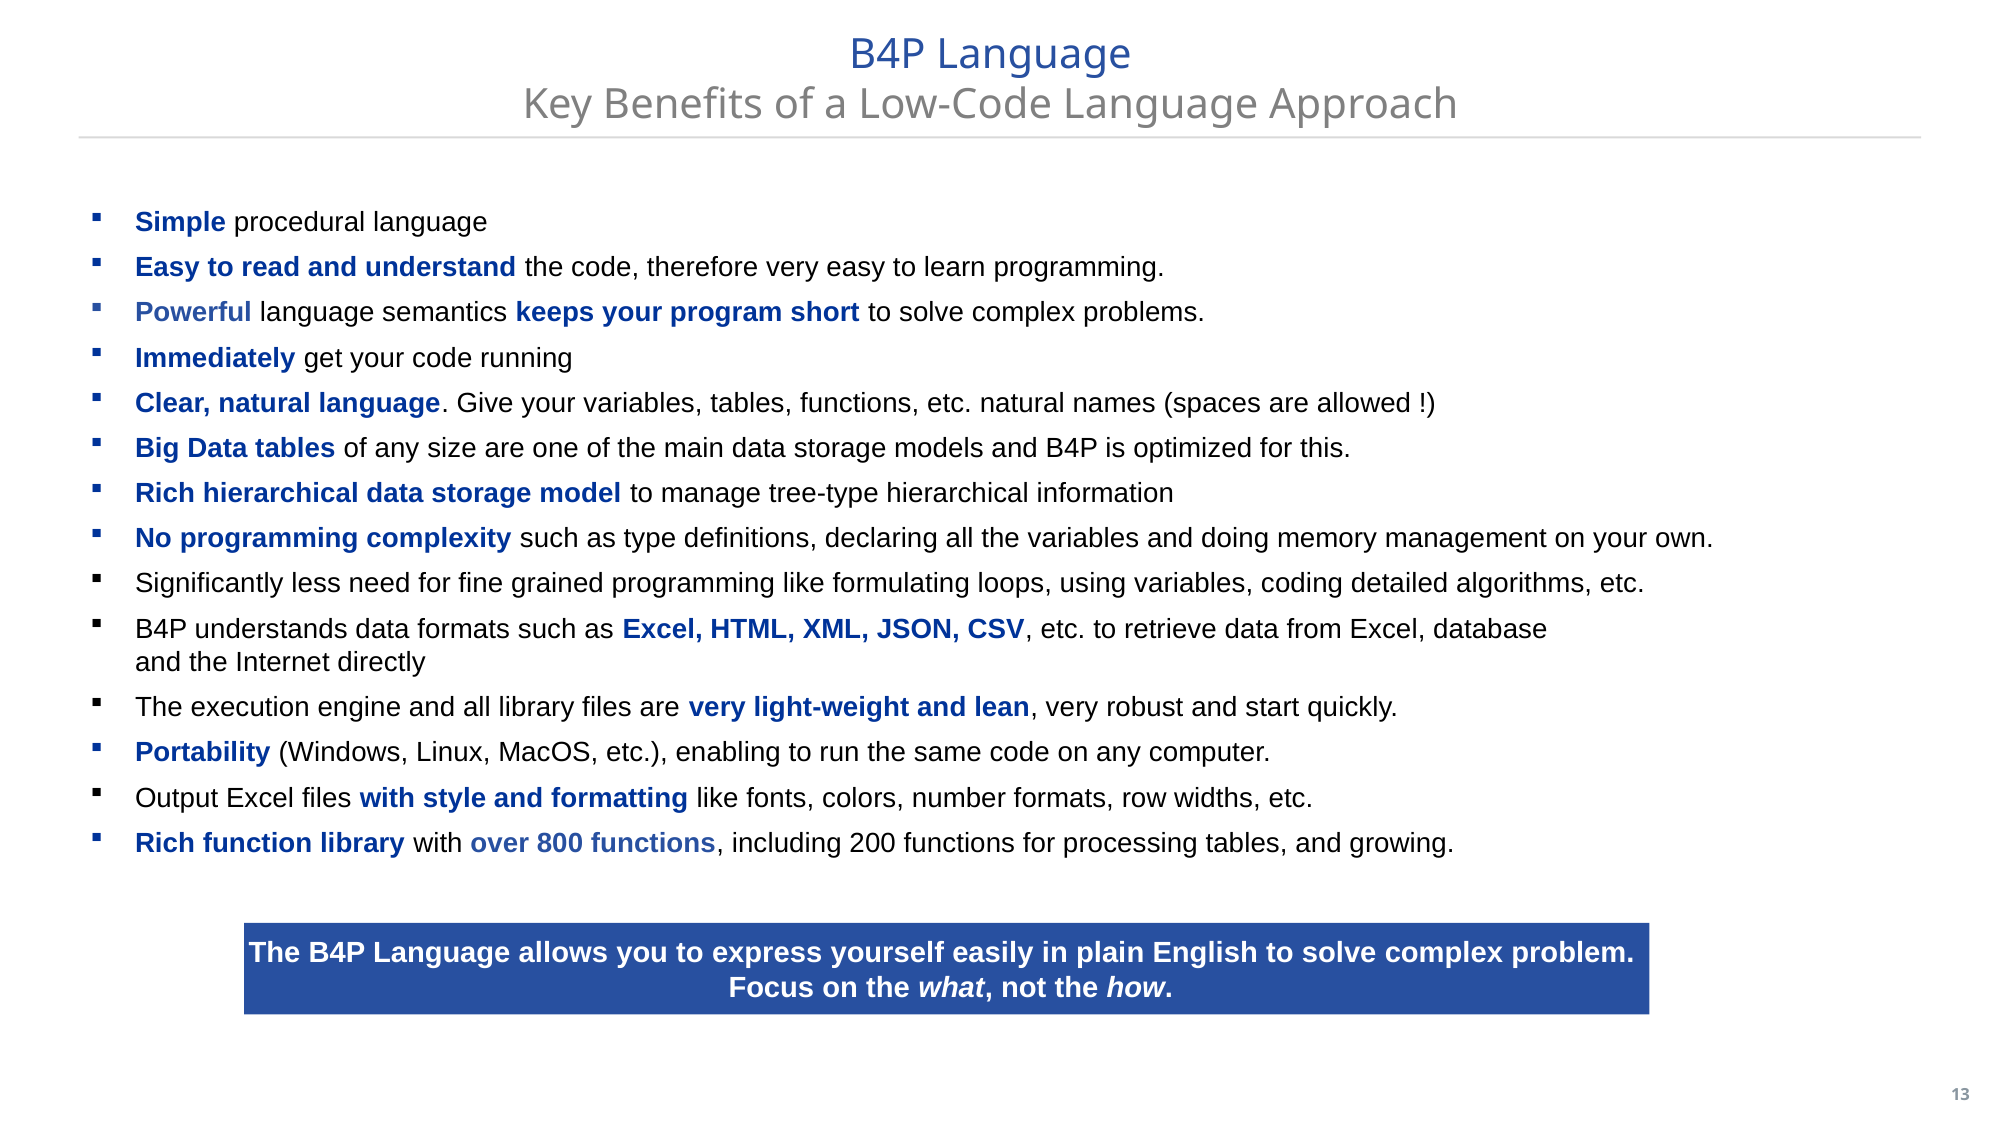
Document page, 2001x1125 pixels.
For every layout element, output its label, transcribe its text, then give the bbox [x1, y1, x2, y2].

title B4P Language Key Benefits of a Low-Code Language Approach [76, 19, 1920, 138]
list Simple procedural language Easy to read and understand the code, therefore very easy to learn programming. Powerful language semantics keeps your program short to solve complex problems. Immediately get your code running Clear, natural language. Give your variables, tables, functions, etc. natural names (spaces are allowed !) Big Data tables of any size are one of the main data storage models and B4P is optimized for this. Rich hierarchical data storage model to manage tree-type hierarchical information No programming complexity such as type definitions, declaring all the variables and doing memory management on your own. Significantly less need for fine grained programming like formulating loops, using variables, coding detailed algorithms, etc. B4P understands data formats such as Excel, HTML, XML, JSON, CSV, etc. to retrieve data from Excel, database and the Internet directly The execution engine and all library files are very light-weight and lean, very robust and start quickly. Portability (Windows, Linux, MacOS, etc.), enabling to run the same code on any computer. Output Excel files with style and formatting like fonts, colors, number formats, row widths, etc. Rich function library with over 800 functions, including 200 functions for processing tables, and growing. [78, 196, 1922, 870]
text_box The B4P Language allows you to express yourself easily in plain English to solve complex problem. Focus on the what, not the how. [242, 921, 1652, 1016]
